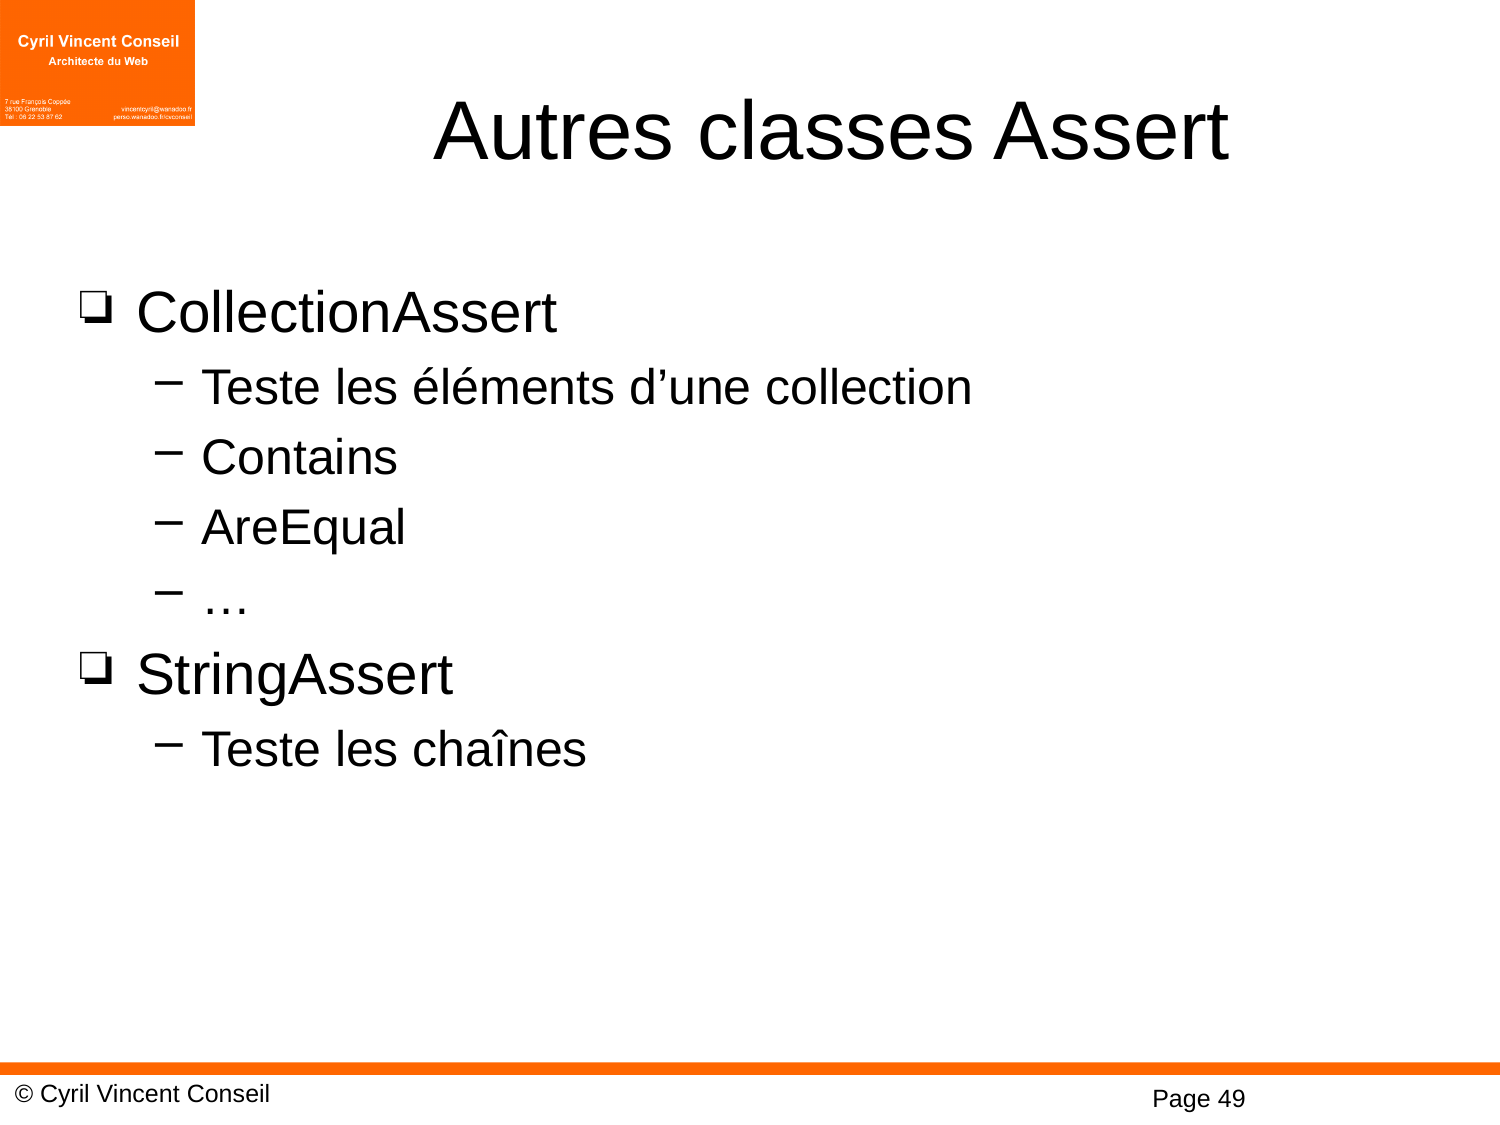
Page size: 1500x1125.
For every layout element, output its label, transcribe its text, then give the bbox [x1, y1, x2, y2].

title Autres classes Assert [194, 32, 1470, 220]
list CollectionAssert Teste les éléments d’une collection Contains AreEqual … StringAssert Teste les chaînes [64, 267, 1470, 943]
picture [0, 0, 195, 126]
